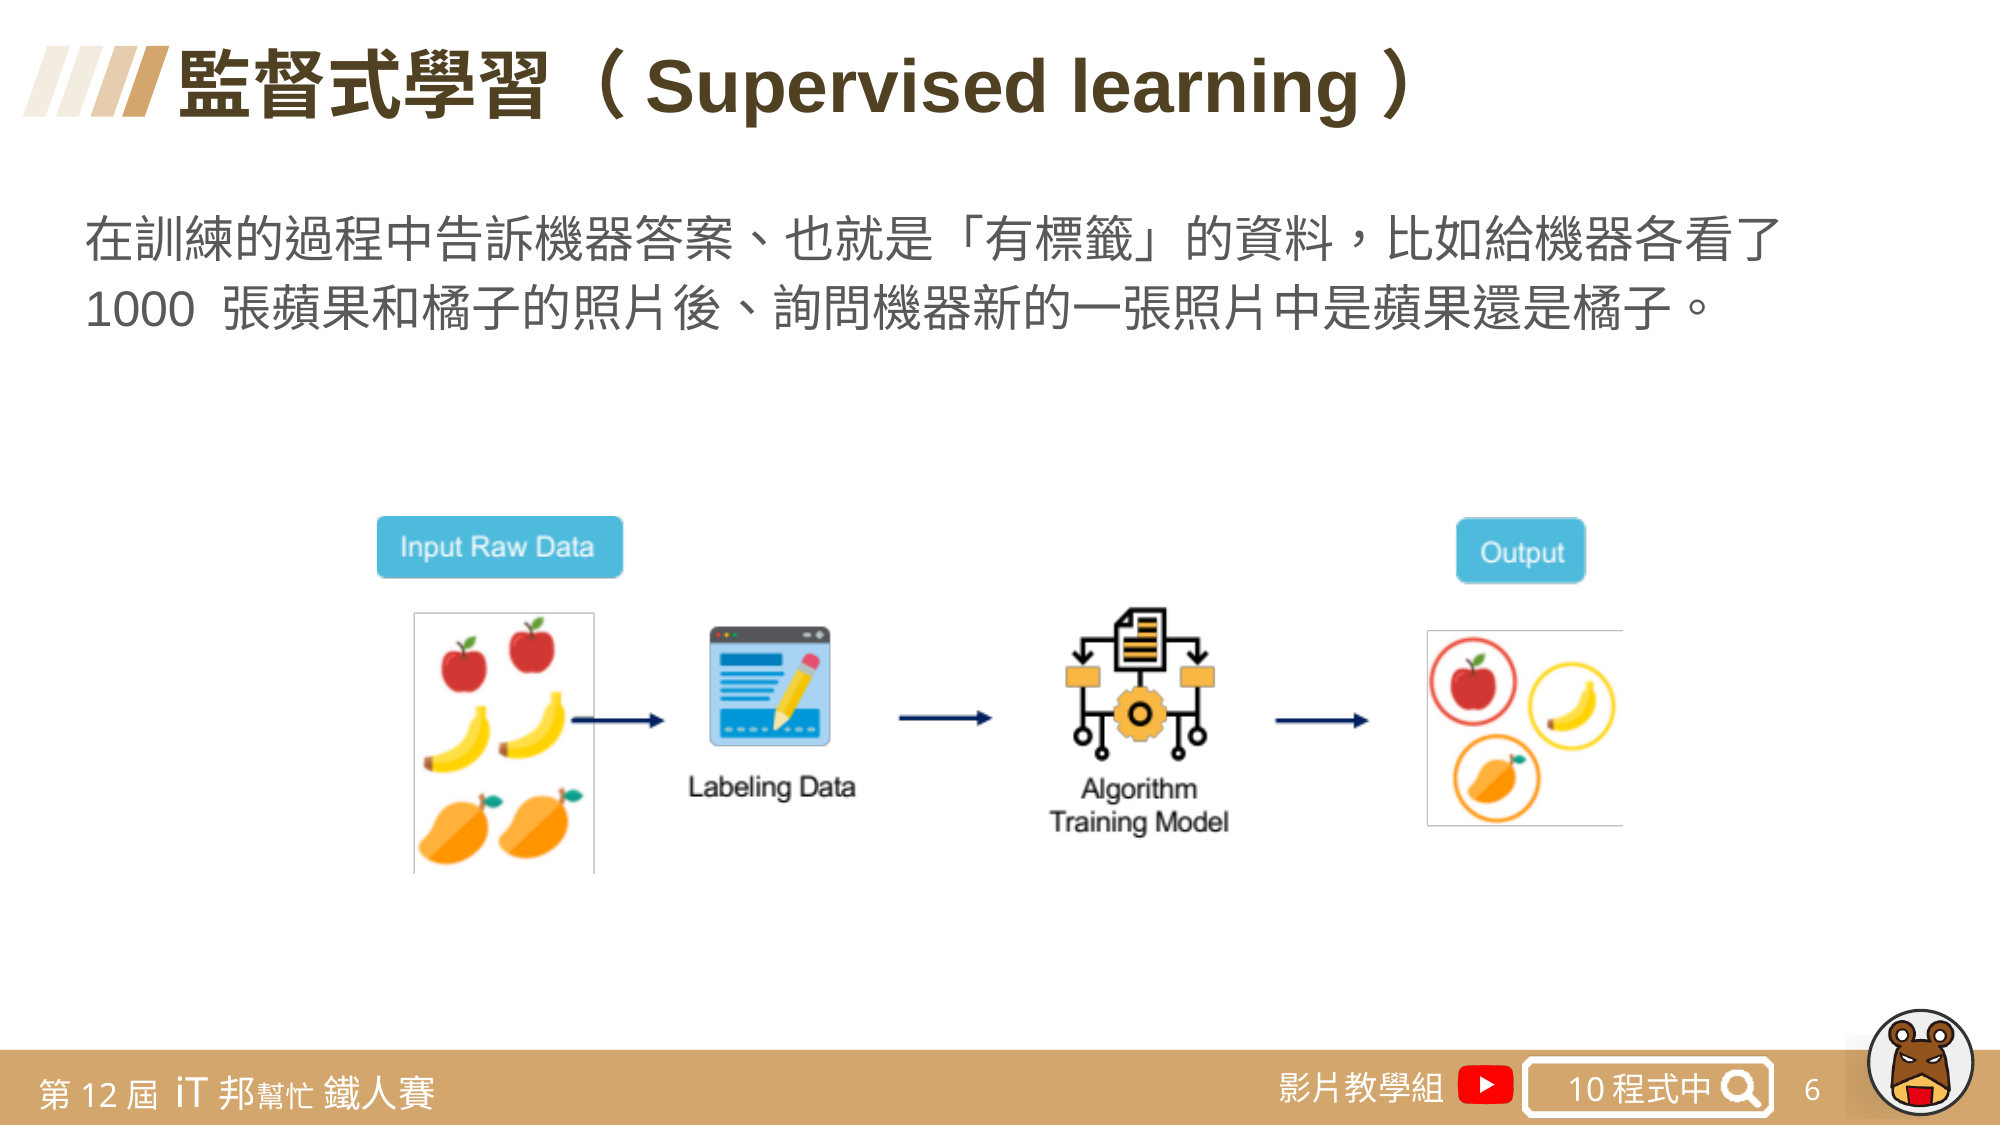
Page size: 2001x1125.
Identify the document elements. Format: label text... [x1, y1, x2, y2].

list 監督式學習（Supervised learning） [162, 40, 1691, 138]
picture [1871, 1012, 1971, 1112]
picture [376, 515, 1623, 874]
picture [1410, 962, 1774, 1125]
text_box 在訓練的過程中告訴機器答案、也就是「有標籤」的資料，比如給機器各看了 1000 張蘋果和橘子的照片後、詢問機器新的一張照片中是蘋果還是橘子。 [51, 183, 1867, 386]
